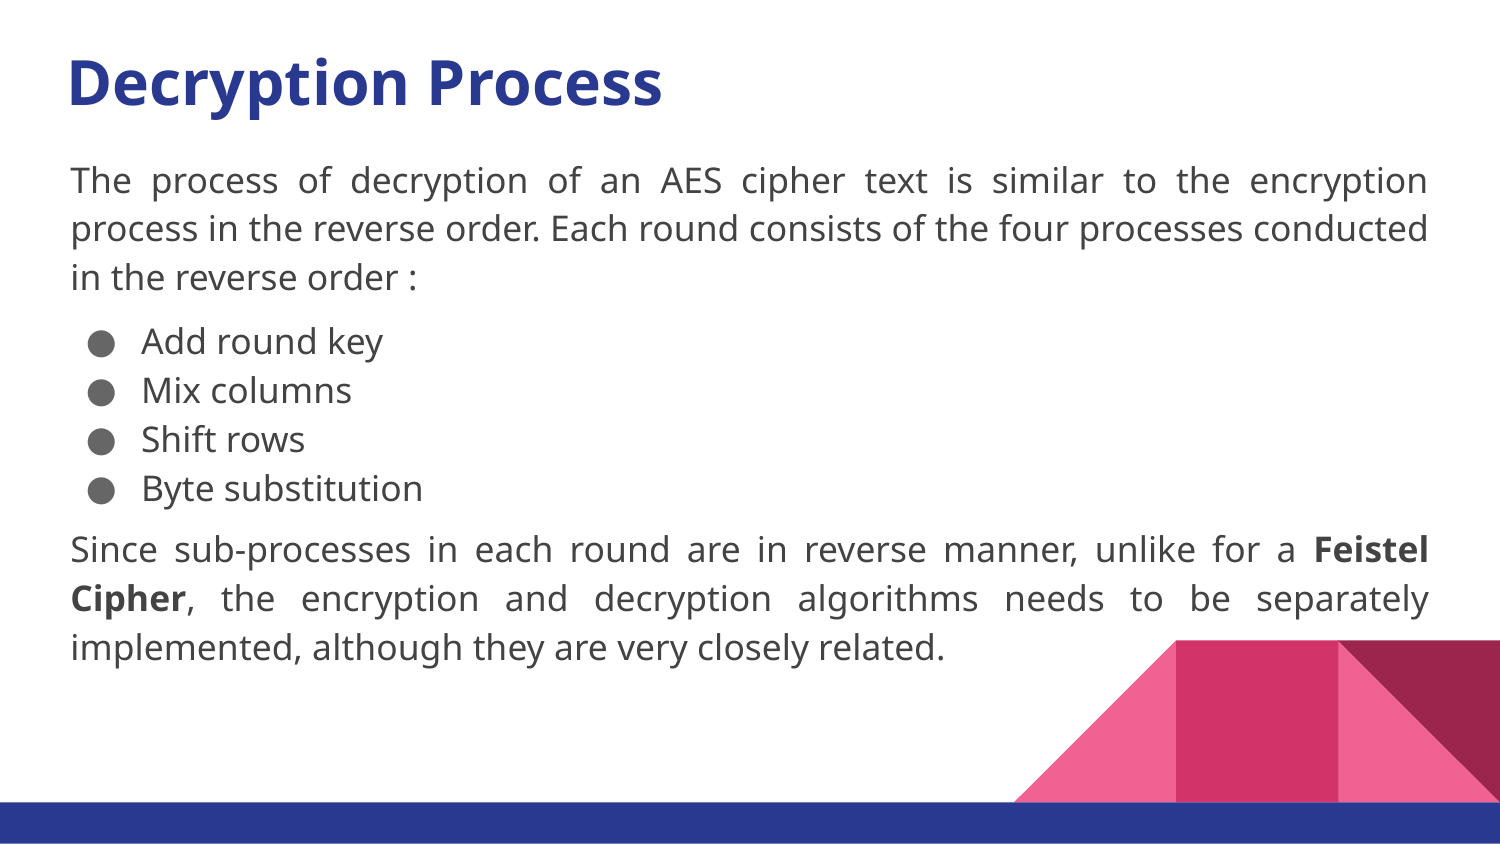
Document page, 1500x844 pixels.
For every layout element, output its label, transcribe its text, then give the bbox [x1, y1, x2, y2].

title Decryption Process [51, 28, 1449, 128]
list The process of decryption of an AES cipher text is similar to the encryption process in the reverse order. Each round consists of the four processes conducted in the reverse order : Add round key Mix columns Shift rows Byte substitution Since sub-processes in each round are in reverse manner, unlike for a Feistel Cipher, the encryption and decryption algorithms needs to be separately implemented, although they are very closely related. [51, 136, 1449, 750]
